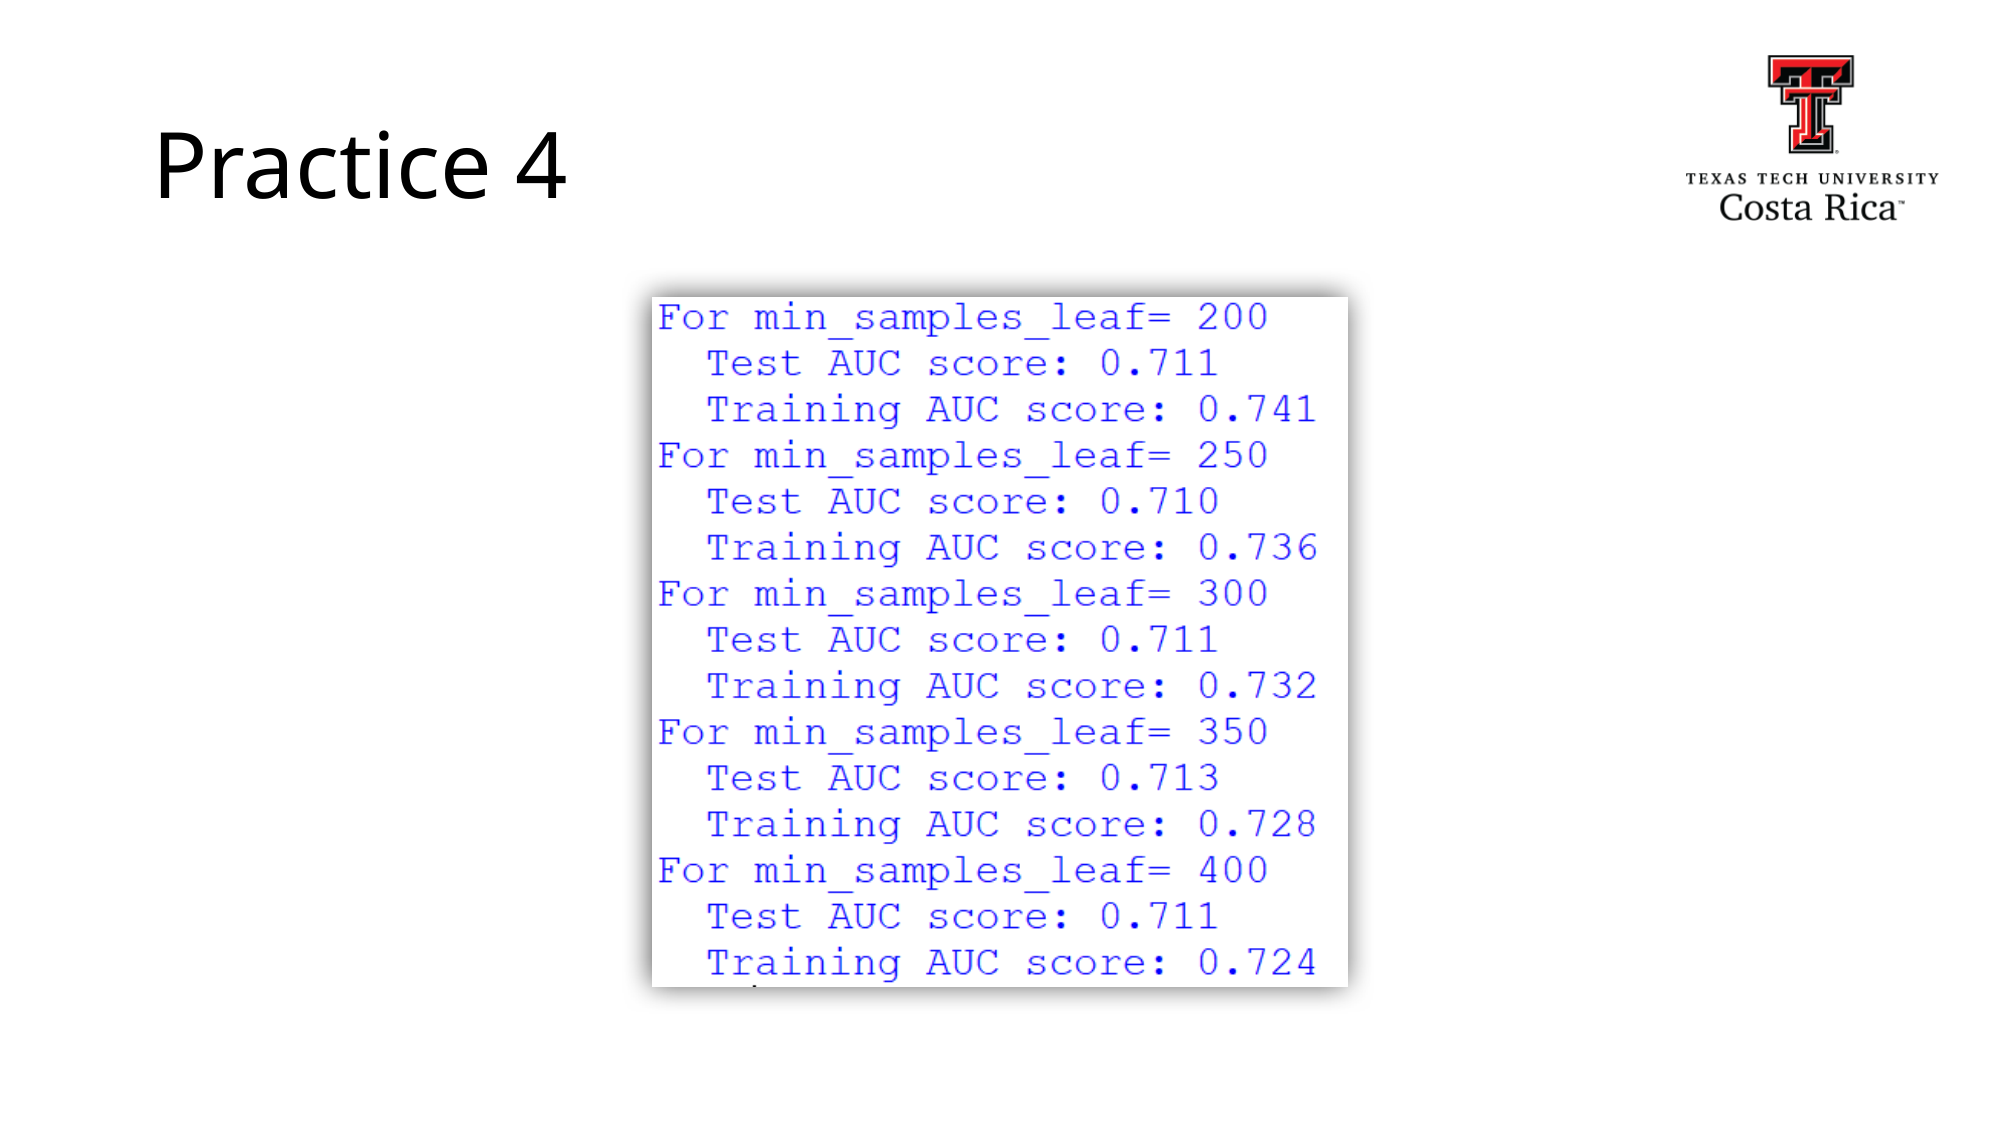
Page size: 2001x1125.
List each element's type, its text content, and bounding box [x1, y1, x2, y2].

picture [1664, 30, 1964, 251]
picture [652, 297, 1348, 987]
title Practice 4 [137, 59, 1863, 278]
